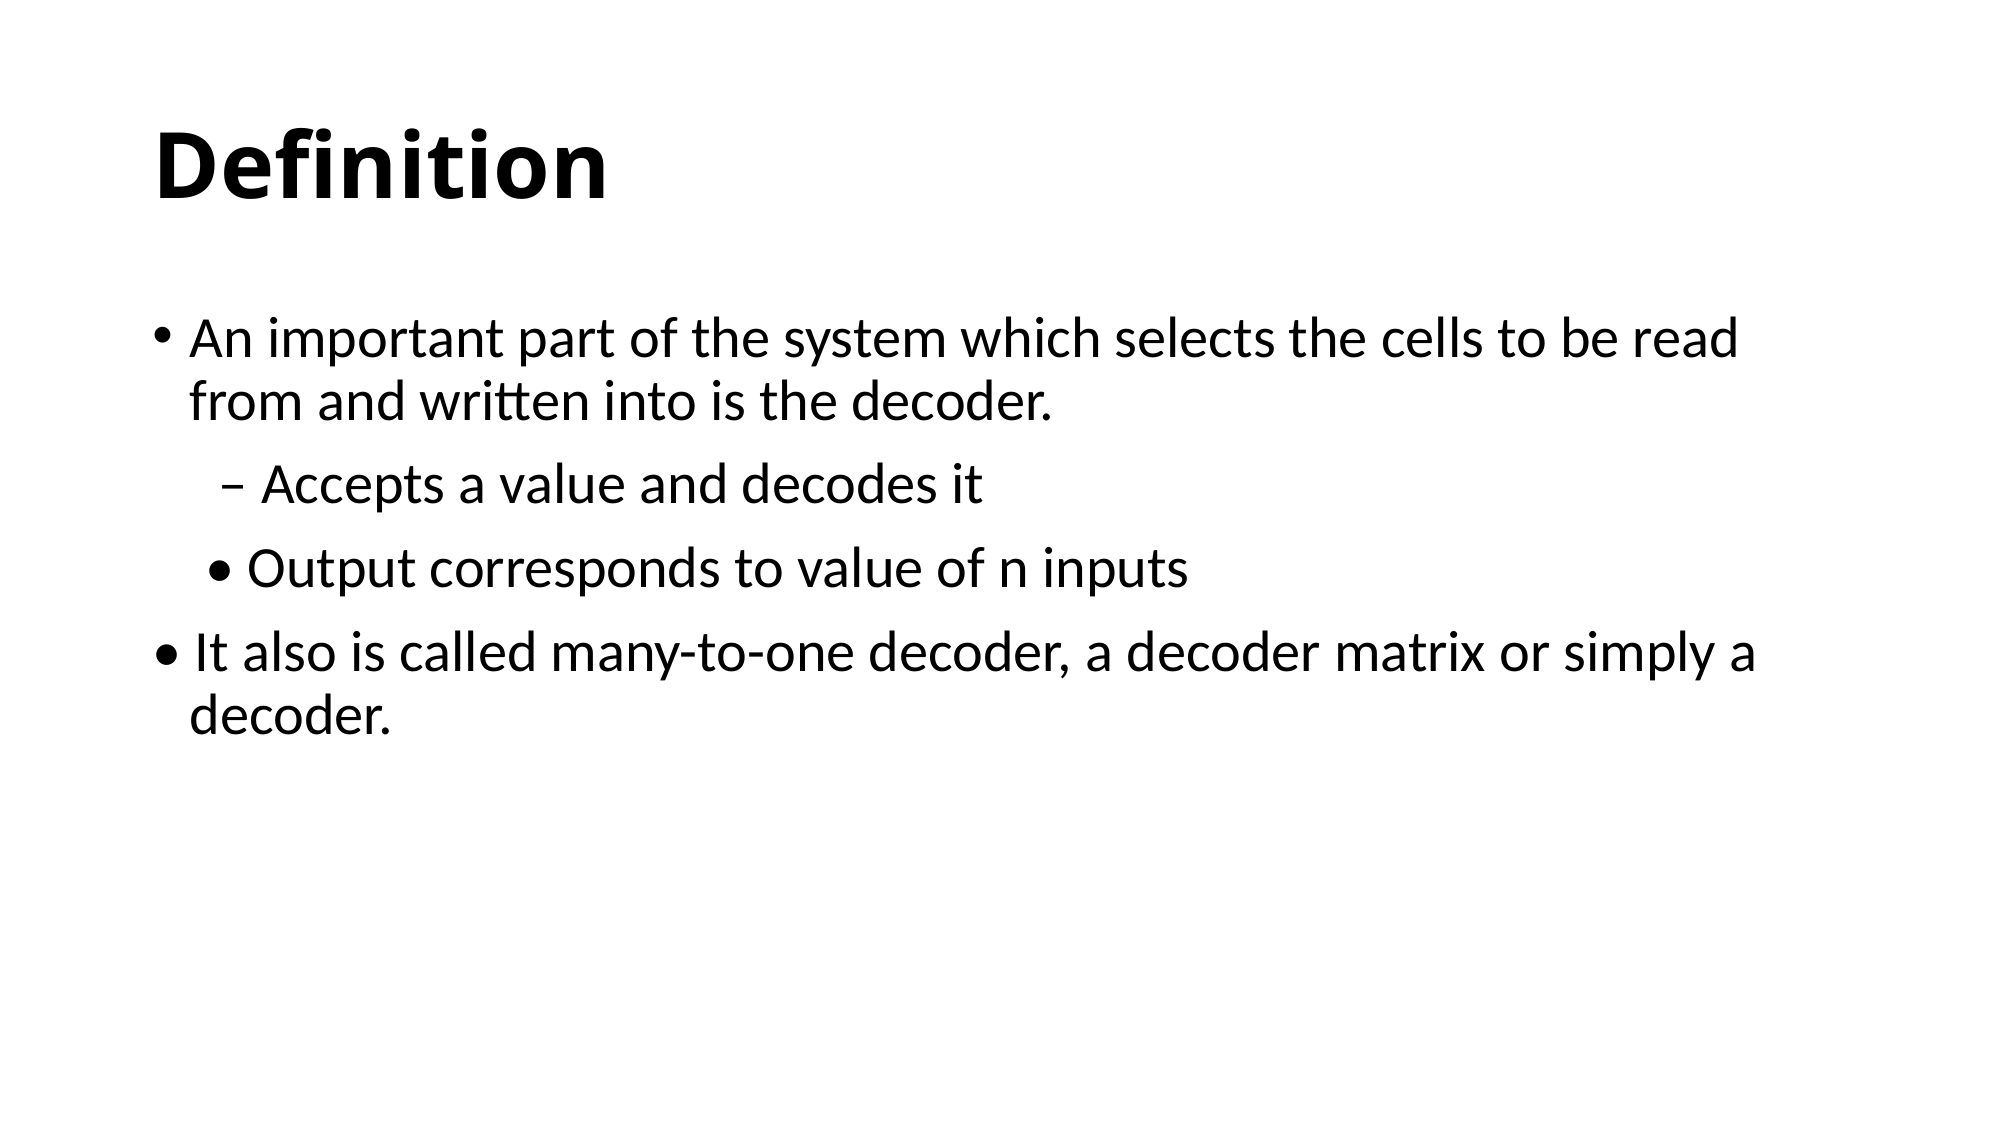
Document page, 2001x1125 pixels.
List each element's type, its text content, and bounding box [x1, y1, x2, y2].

title Definition [137, 59, 1863, 278]
list An important part of the system which selects the cells to be read from and written into is the decoder. – Accepts a value and decodes it • Output corresponds to value of n inputs • It also is called many-to-one decoder, a decoder matrix or simply a decoder. [137, 299, 1863, 1014]
